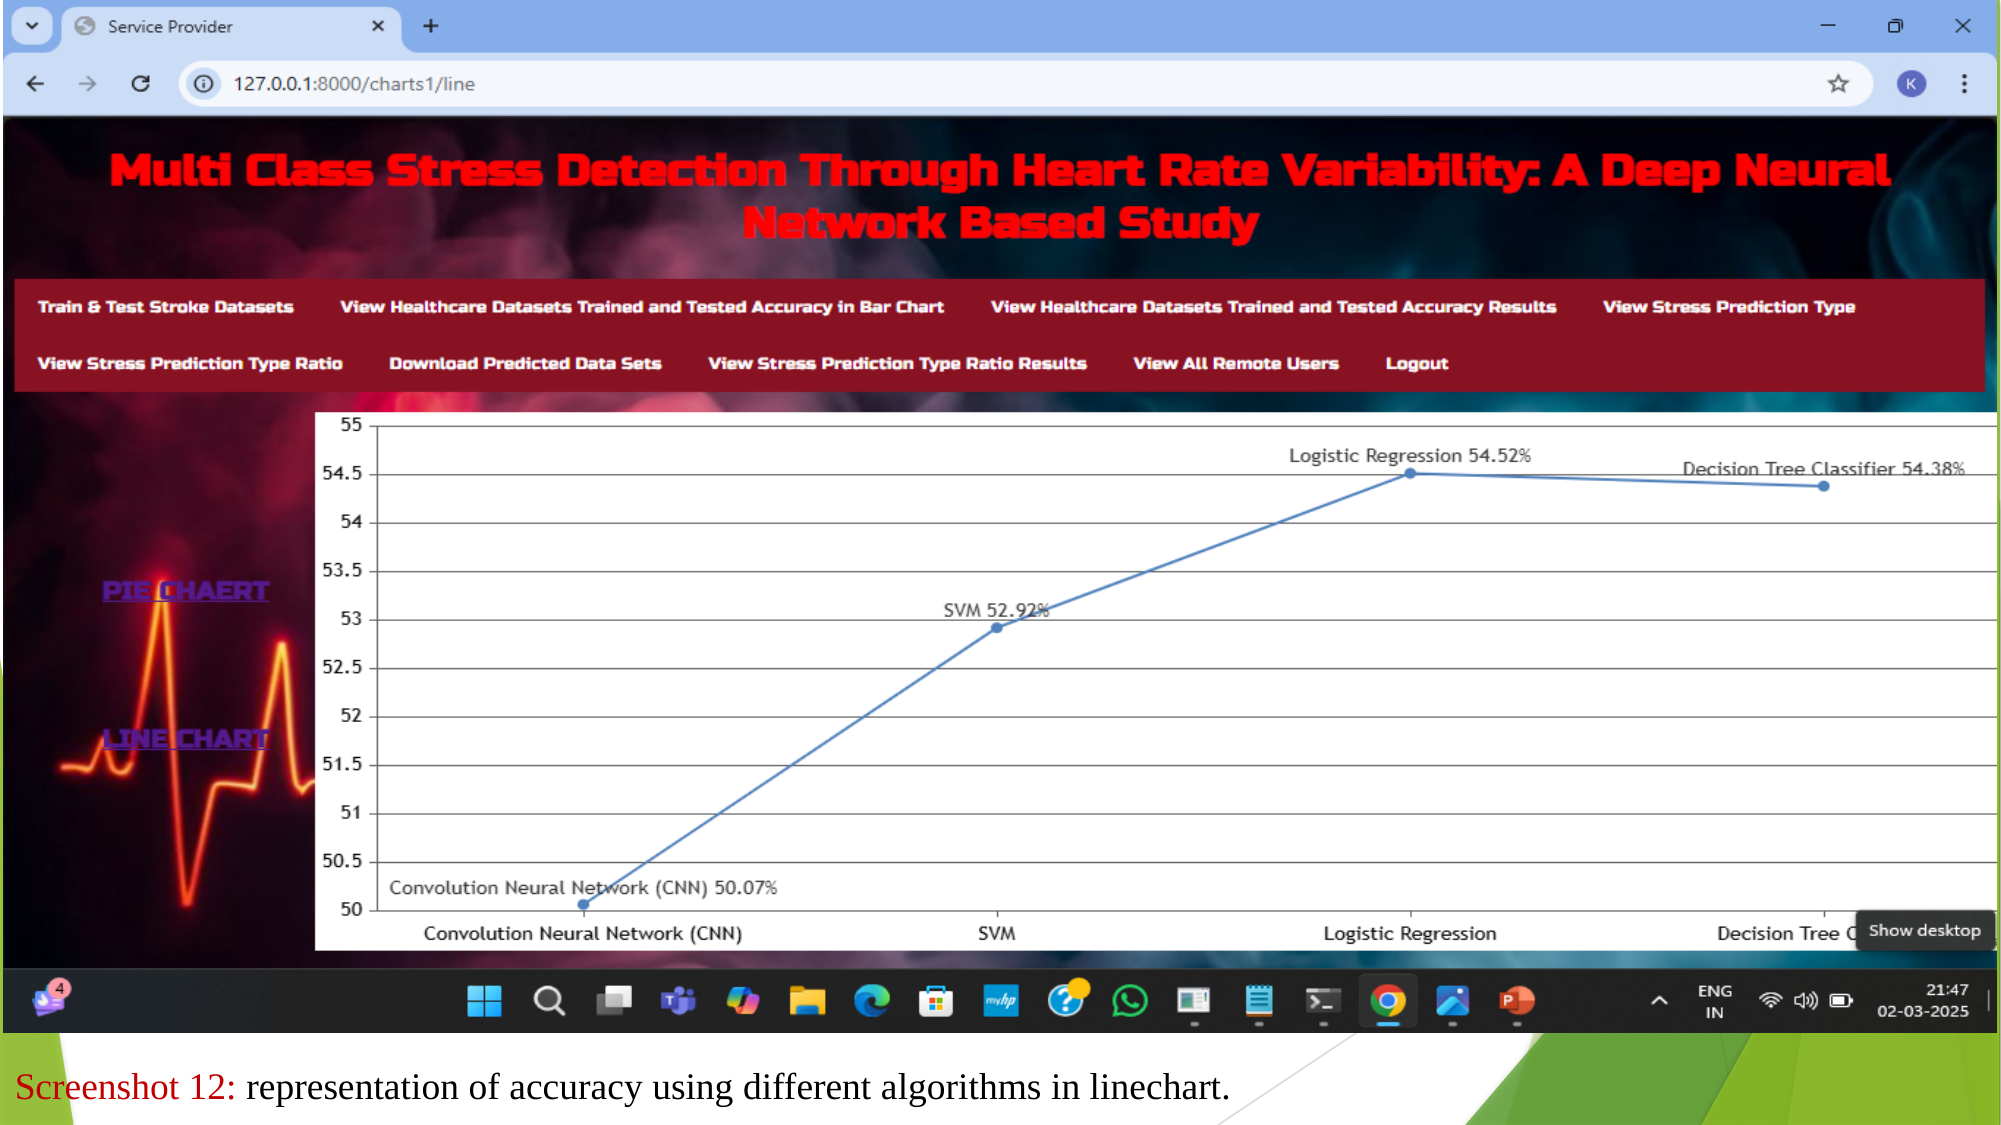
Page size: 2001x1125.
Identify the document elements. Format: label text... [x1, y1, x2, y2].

picture [3, 0, 1997, 1034]
text_box Screenshot 12: representation of accuracy using different algorithms in linechart. [0, 1054, 2000, 1115]
